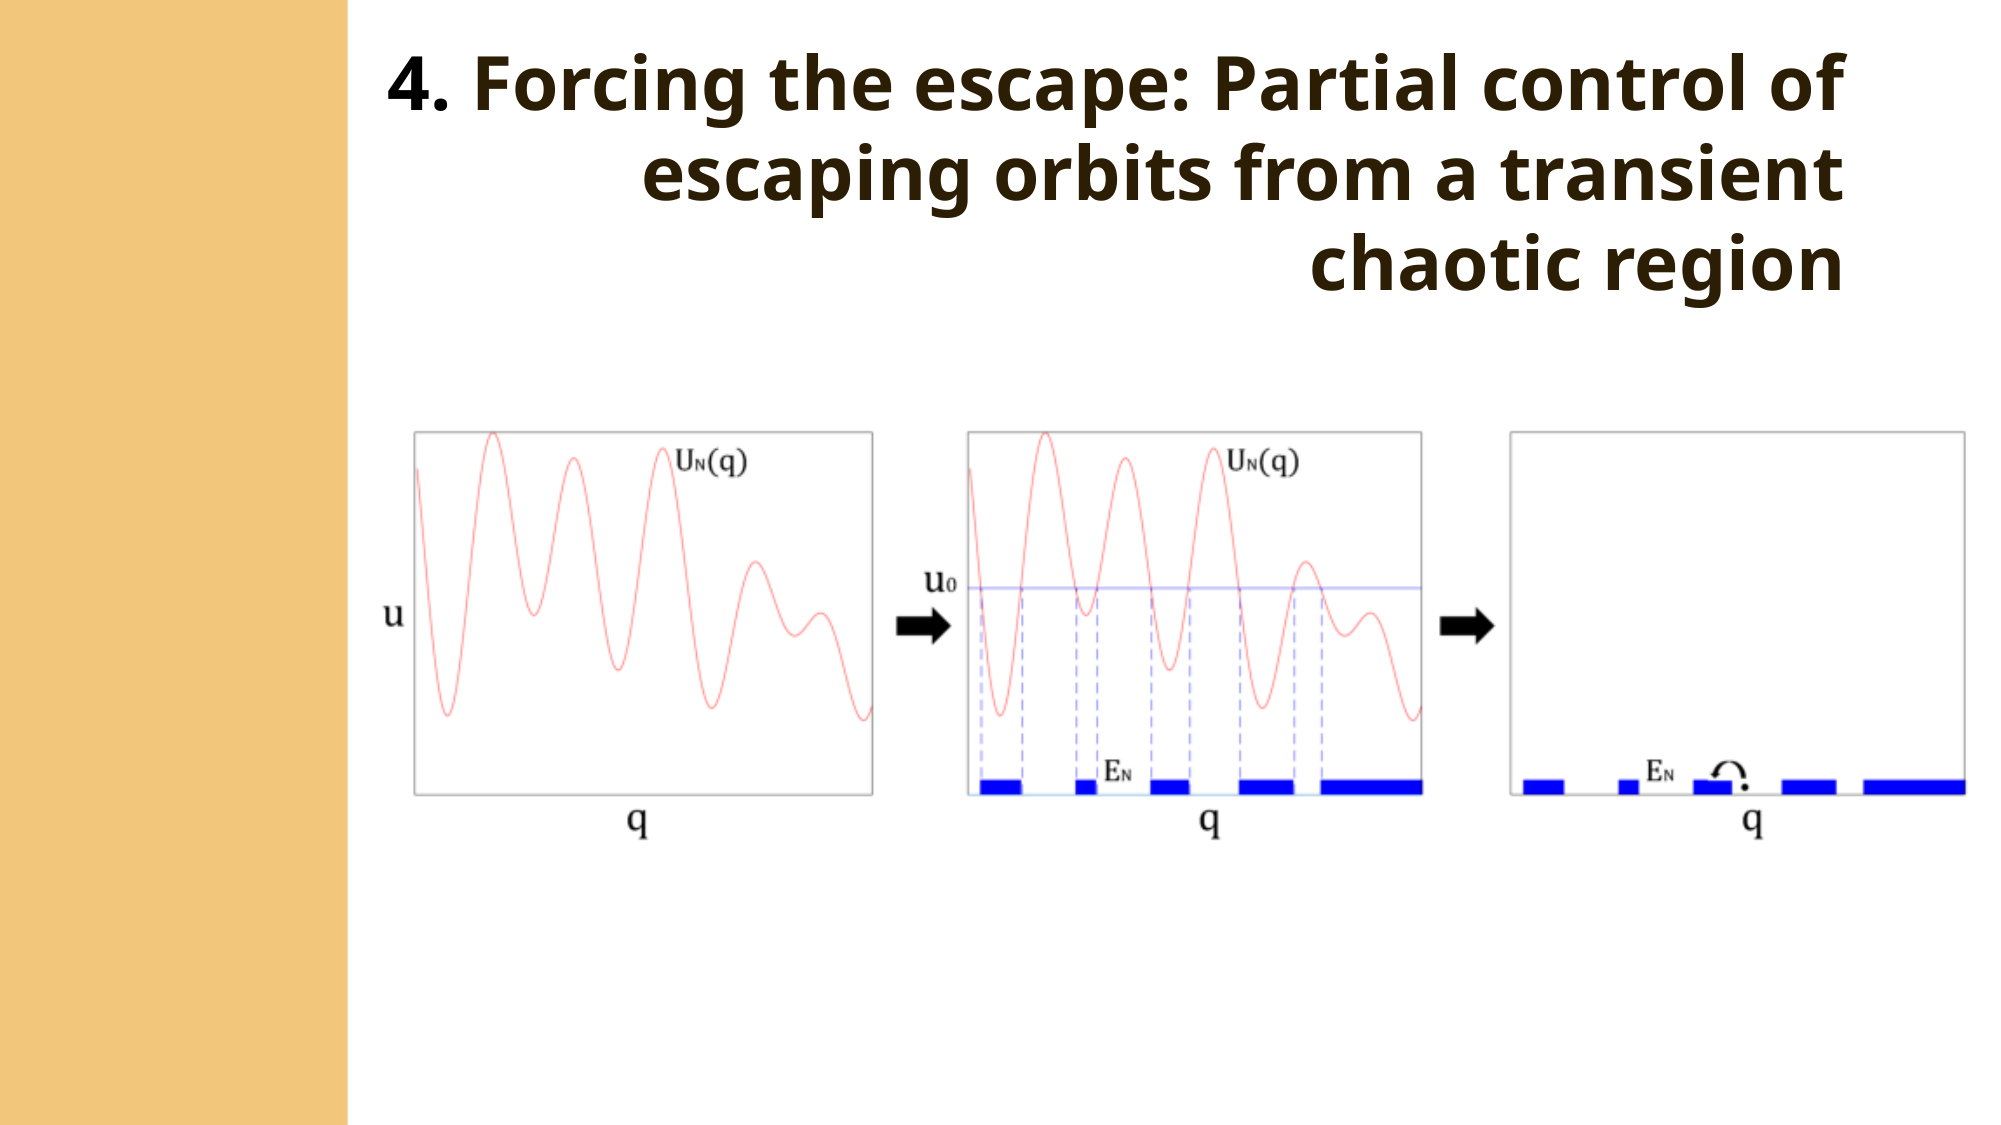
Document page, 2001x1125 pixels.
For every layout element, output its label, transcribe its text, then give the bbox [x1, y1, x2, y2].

picture [365, 400, 1980, 842]
text_box [0, 0, 349, 1125]
text_box 4. Forcing the escape: Partial control of escaping orbits from a transient chaotic region [349, 28, 1861, 314]
